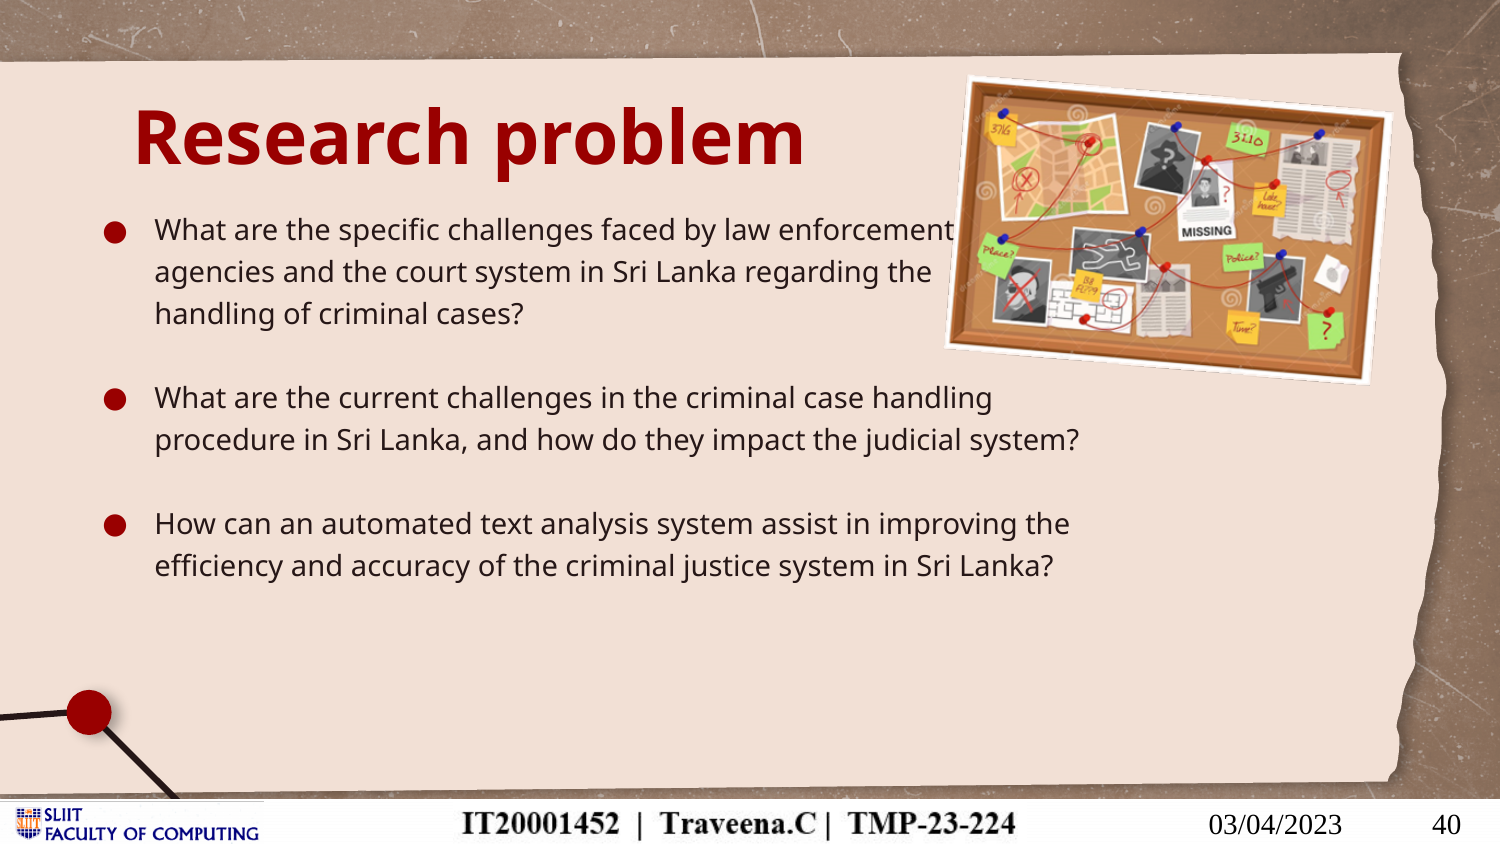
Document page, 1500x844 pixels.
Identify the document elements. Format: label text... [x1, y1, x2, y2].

title Research problem [116, 74, 942, 178]
picture [0, 0, 1500, 844]
list What are the specific challenges faced by law enforcement agencies and the court system in Sri Lanka regarding the handling of criminal cases? What are the current challenges in the criminal case handling procedure in Sri Lanka, and how do they impact the judicial system? How can an automated text analysis system assist in improving the efficiency and accuracy of the criminal justice system in Sri Lanka? [64, 189, 1096, 632]
picture [943, 74, 1394, 387]
